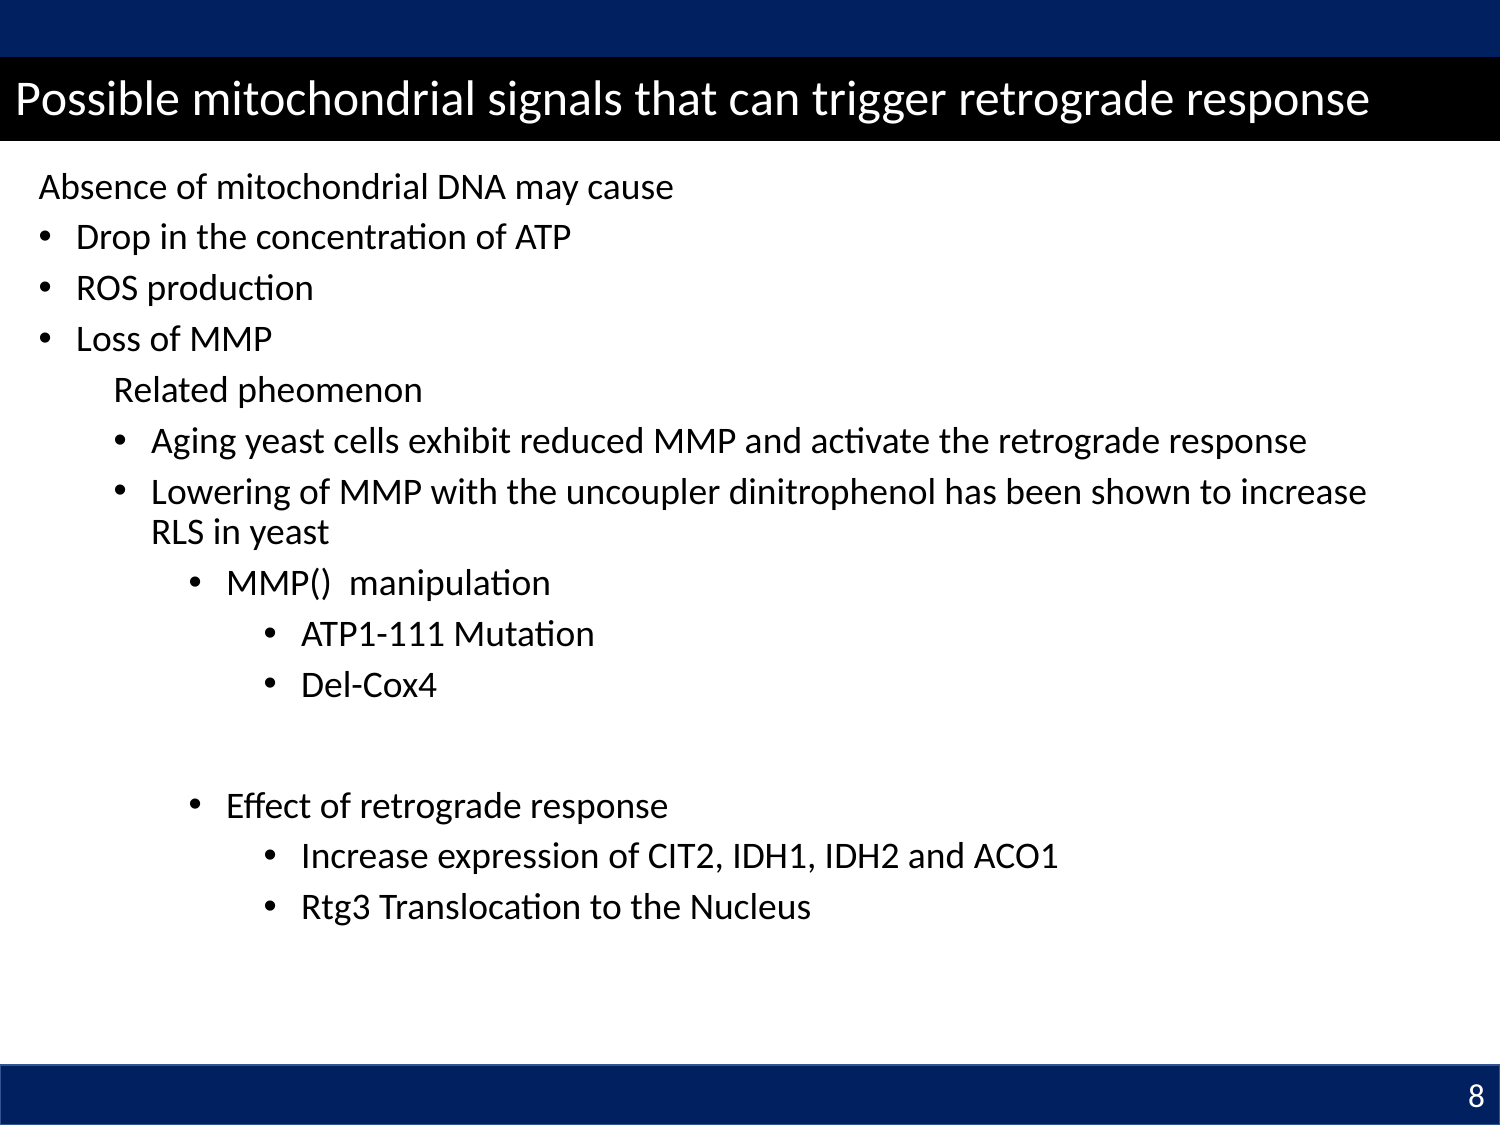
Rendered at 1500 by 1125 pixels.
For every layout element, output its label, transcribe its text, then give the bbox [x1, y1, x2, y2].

title Possible mitochondrial signals that can trigger retrograde response [0, 72, 1500, 135]
slide_number 8 [1162, 1064, 1500, 1124]
